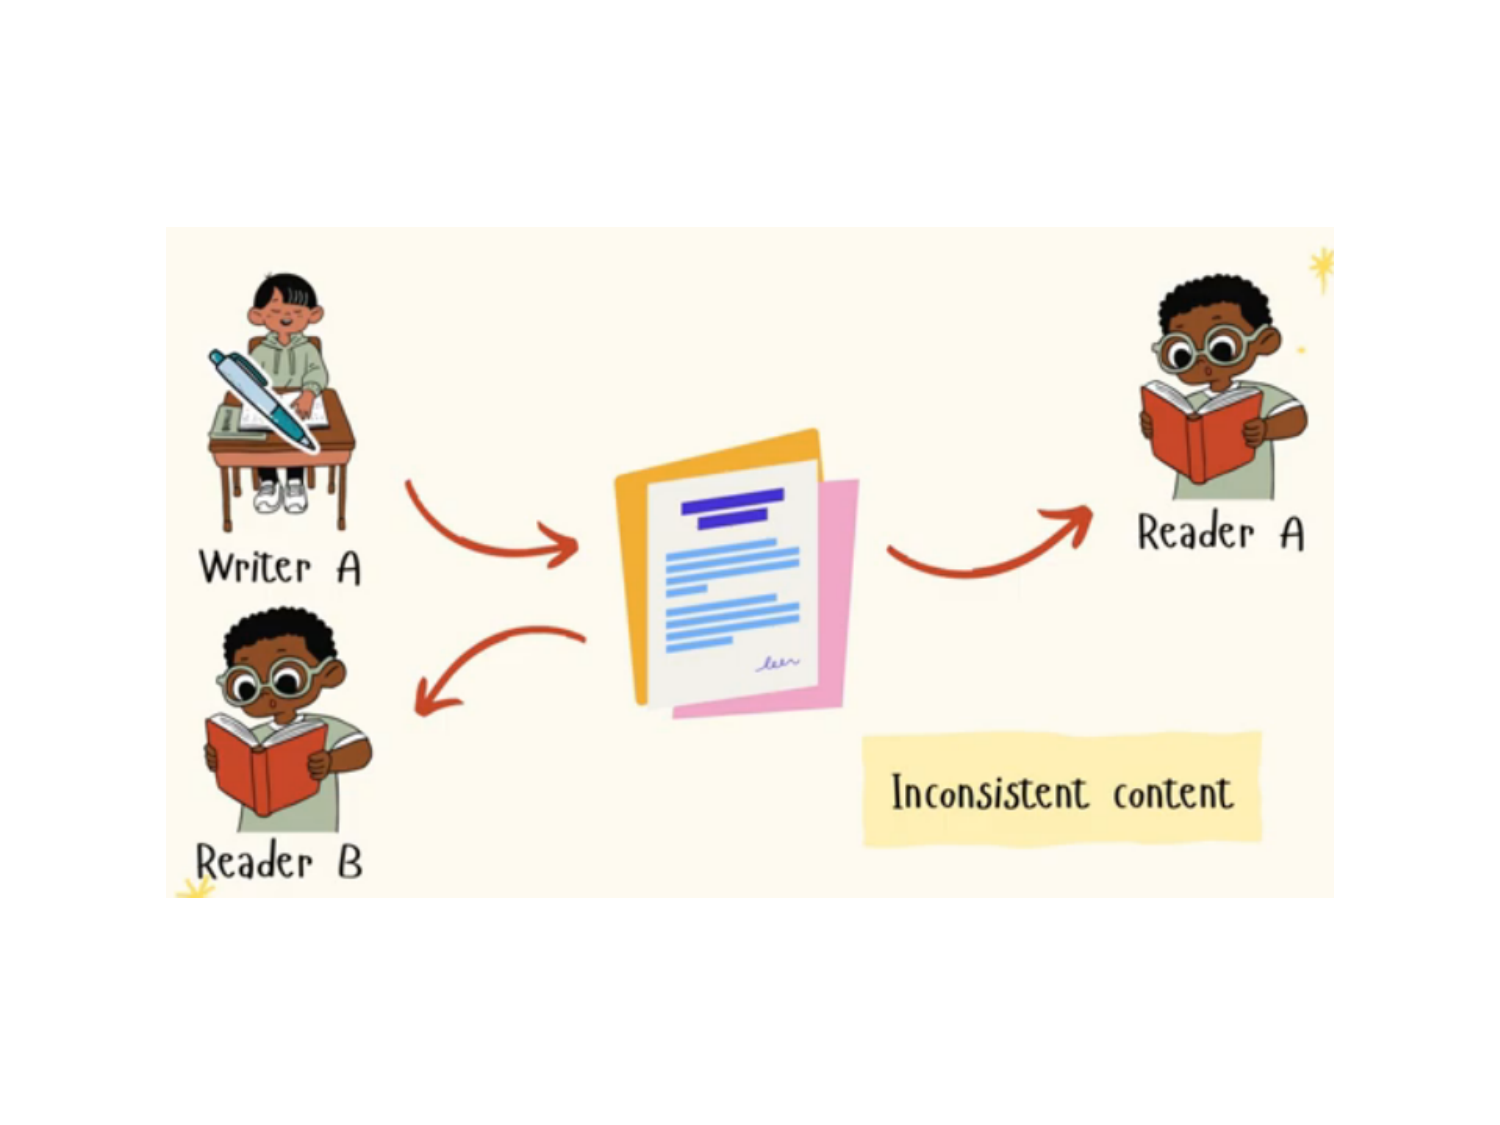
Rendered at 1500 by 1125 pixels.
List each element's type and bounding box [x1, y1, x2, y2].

picture [166, 227, 1334, 898]
